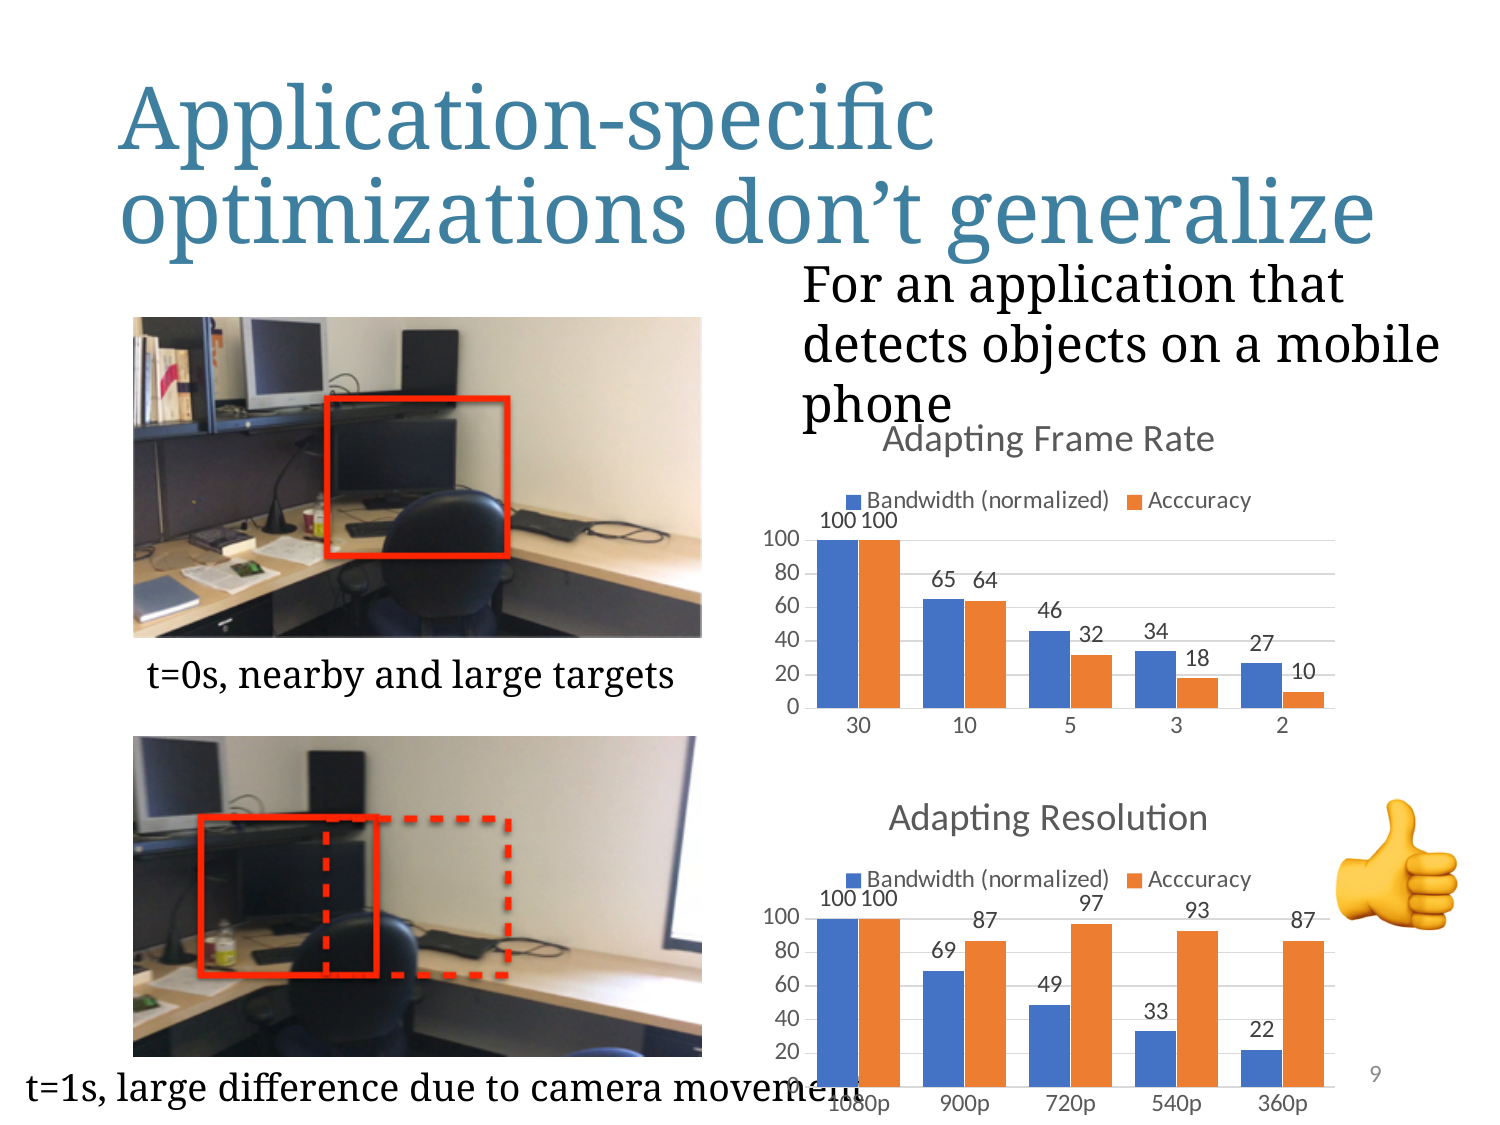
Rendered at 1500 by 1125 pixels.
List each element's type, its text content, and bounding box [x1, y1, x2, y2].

text_box t=1s, large difference due to camera movement [10, 1056, 749, 1117]
picture [1330, 798, 1463, 931]
title Application-specific optimizations don’t generalize [103, 59, 1397, 278]
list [133, 736, 702, 1057]
chart [749, 774, 1348, 1125]
text_box For an application that detects objects on a mobile phone [787, 245, 1500, 441]
chart [749, 395, 1348, 747]
picture [132, 317, 702, 638]
text_box t=0s, nearby and large targets [131, 643, 691, 704]
slide_number 9 [1348, 1042, 1397, 1103]
